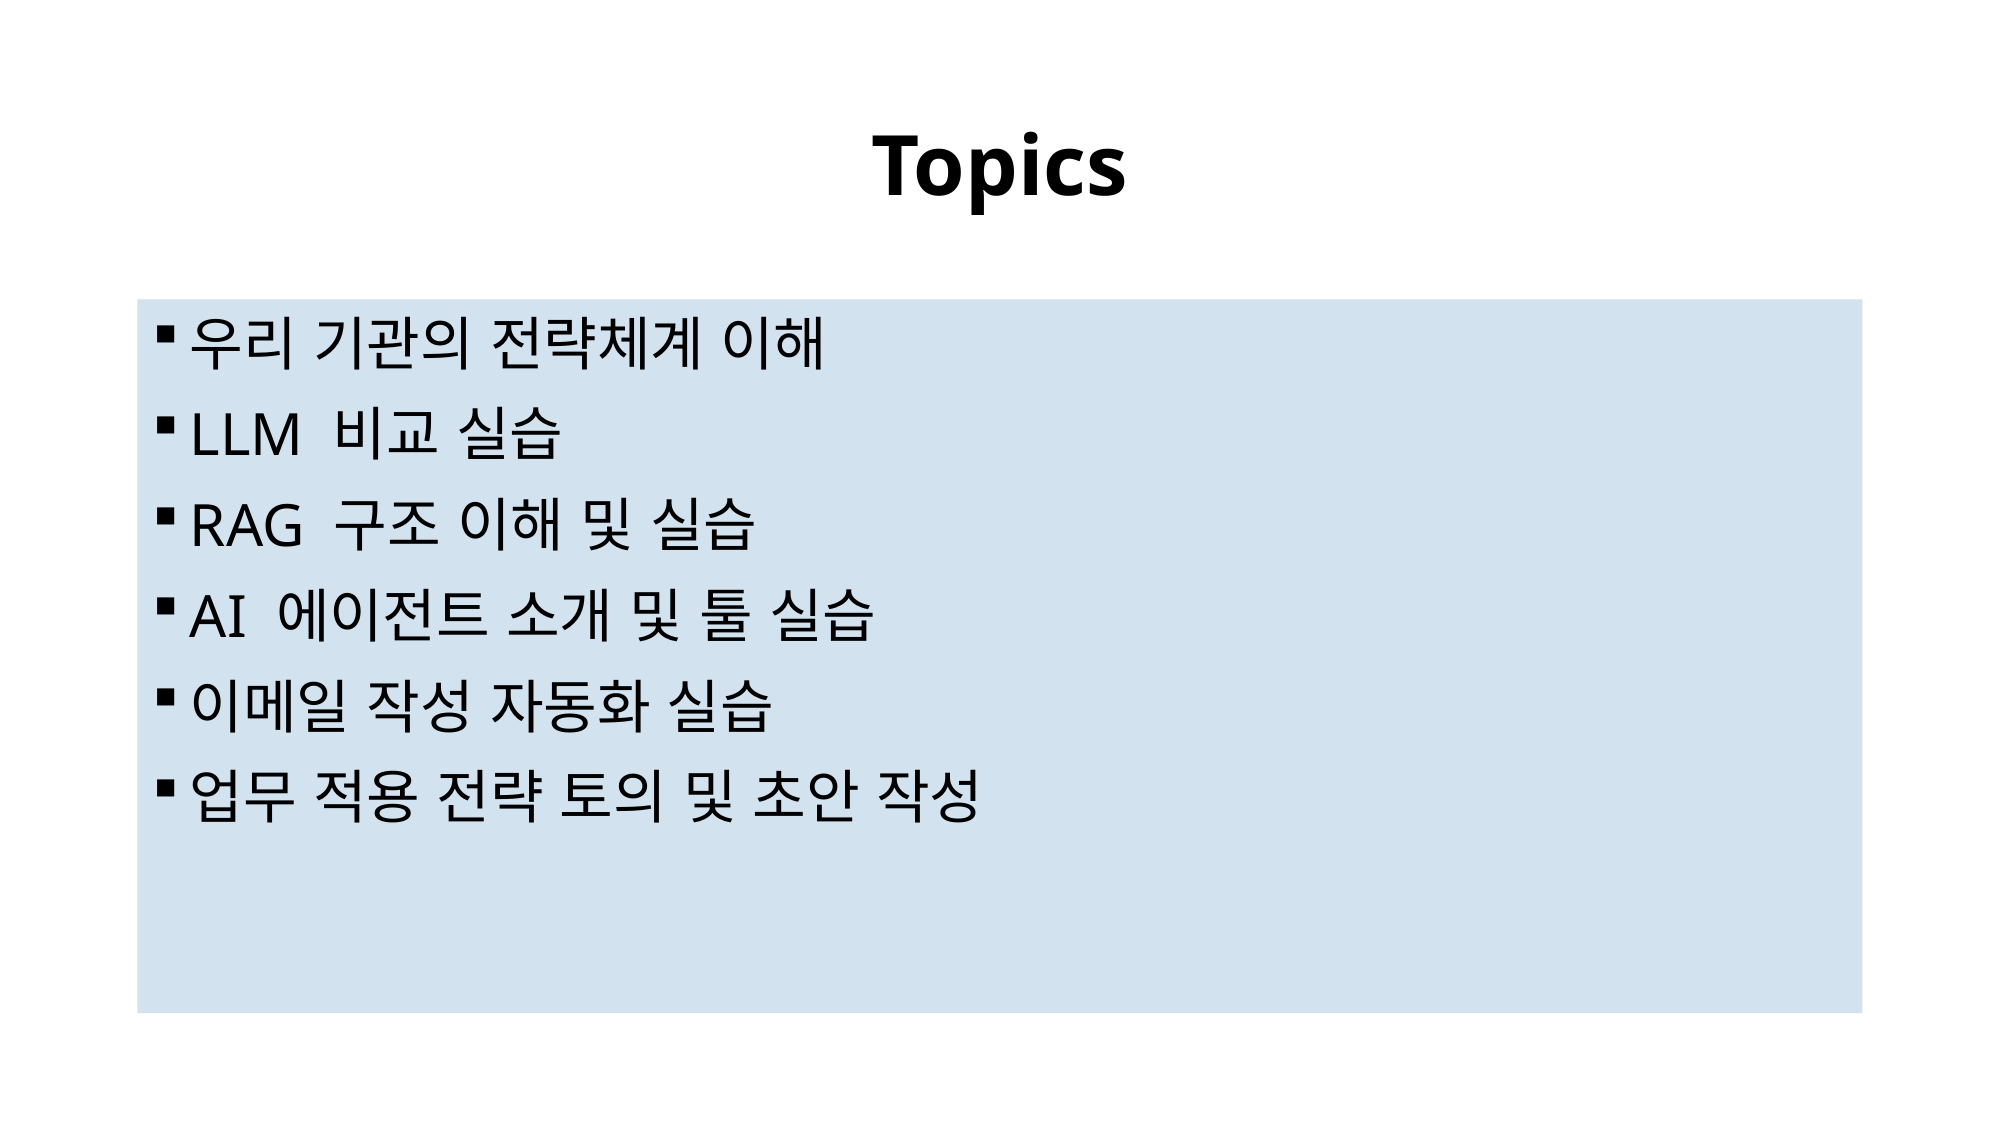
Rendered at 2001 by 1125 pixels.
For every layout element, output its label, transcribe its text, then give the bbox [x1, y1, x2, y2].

list 우리 기관의 전략체계 이해 LLM 비교 실습 RAG 구조 이해 및 실습 AI 에이전트 소개 및 툴 실습 이메일 작성 자동화 실습 업무 적용 전략 토의 및 초안 작성 [137, 299, 1863, 1014]
title Topics [137, 59, 1863, 278]
